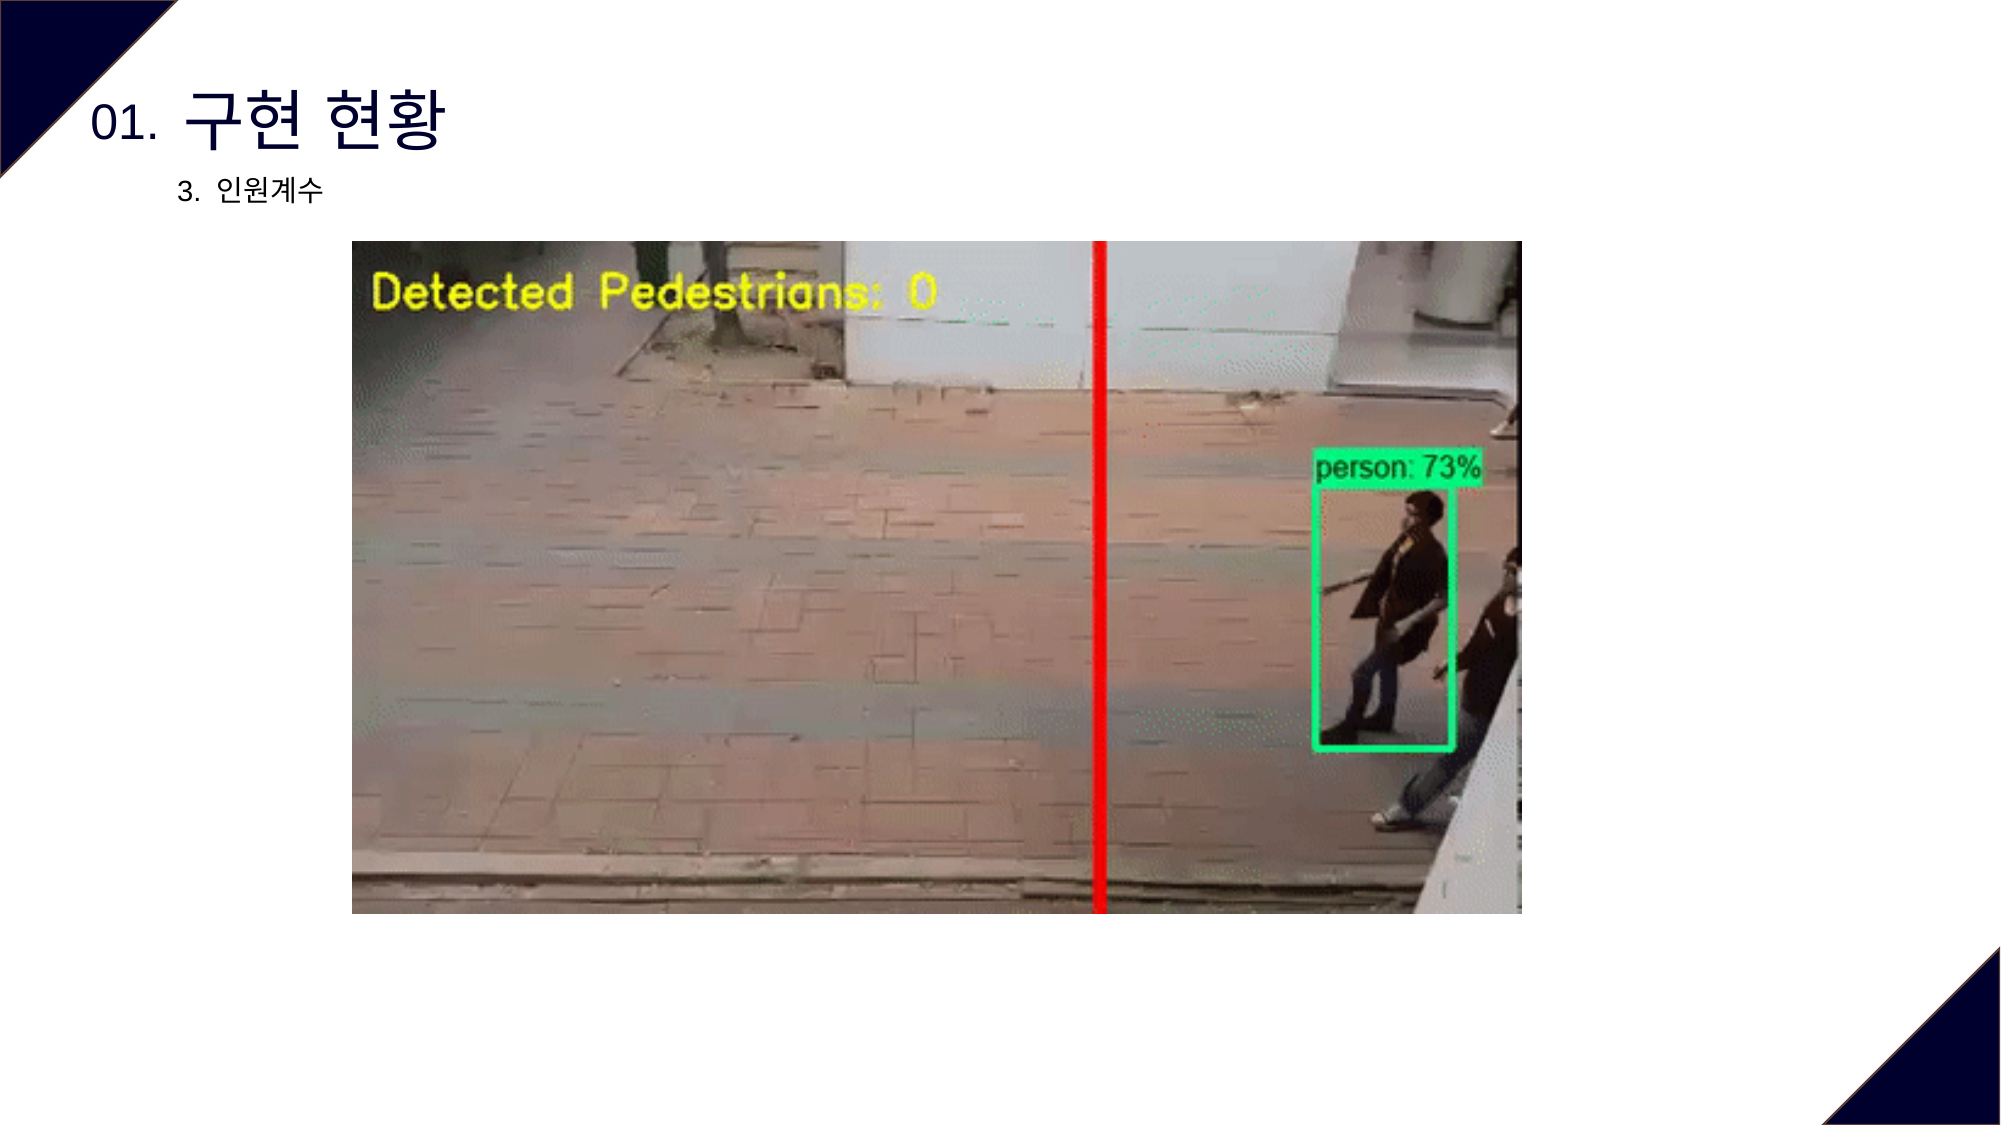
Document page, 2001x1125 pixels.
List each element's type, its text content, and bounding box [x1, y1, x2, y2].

text_box 3. 인원계수 [161, 157, 860, 210]
text_box [168, 165, 1000, 228]
text_box 01. [74, 126, 176, 158]
text_box [0, 0, 1123, 126]
picture [352, 241, 1522, 914]
text_box 구현 현황 [176, 71, 1444, 168]
